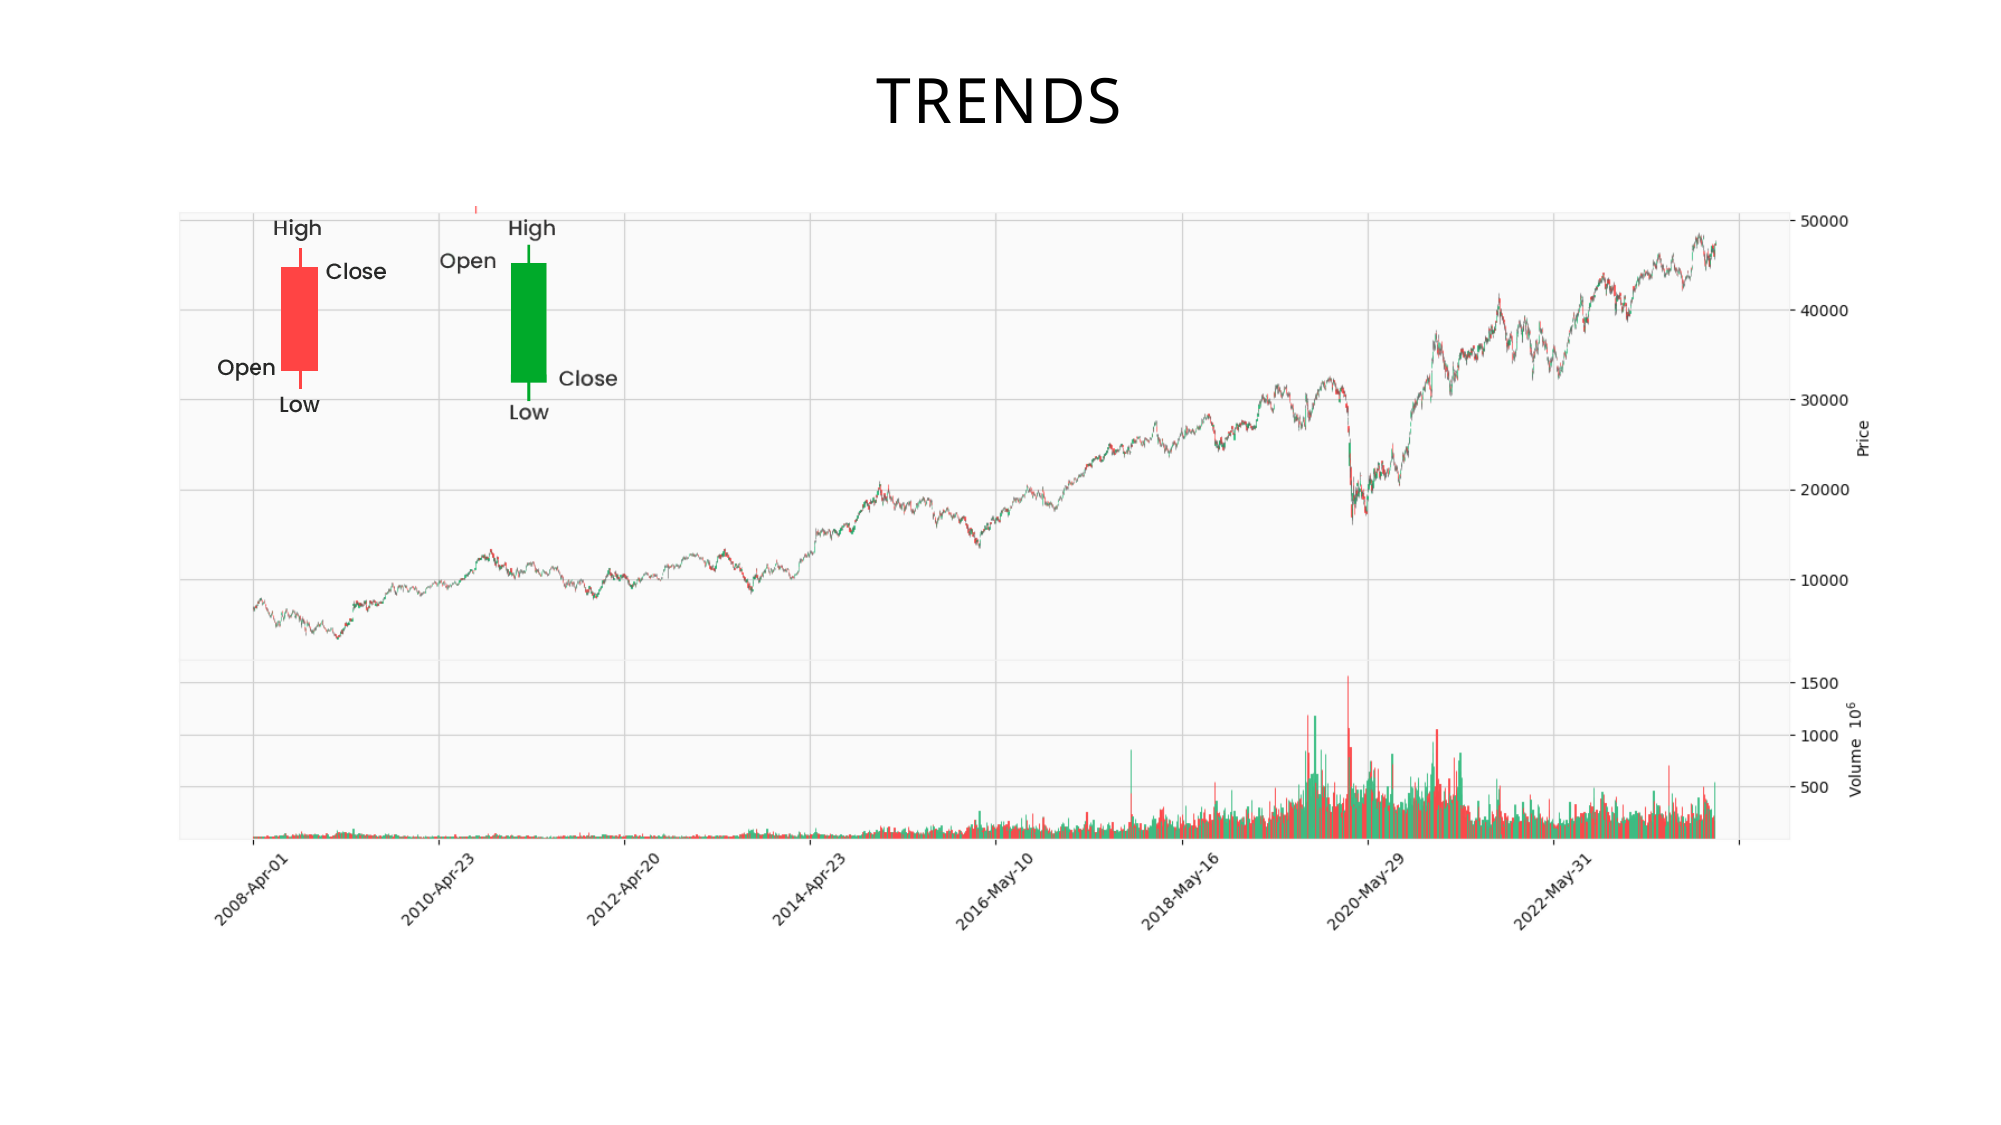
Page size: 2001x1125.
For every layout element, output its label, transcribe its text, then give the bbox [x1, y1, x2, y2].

picture [168, 201, 1883, 944]
text_box TRENDS [0, 65, 2000, 136]
